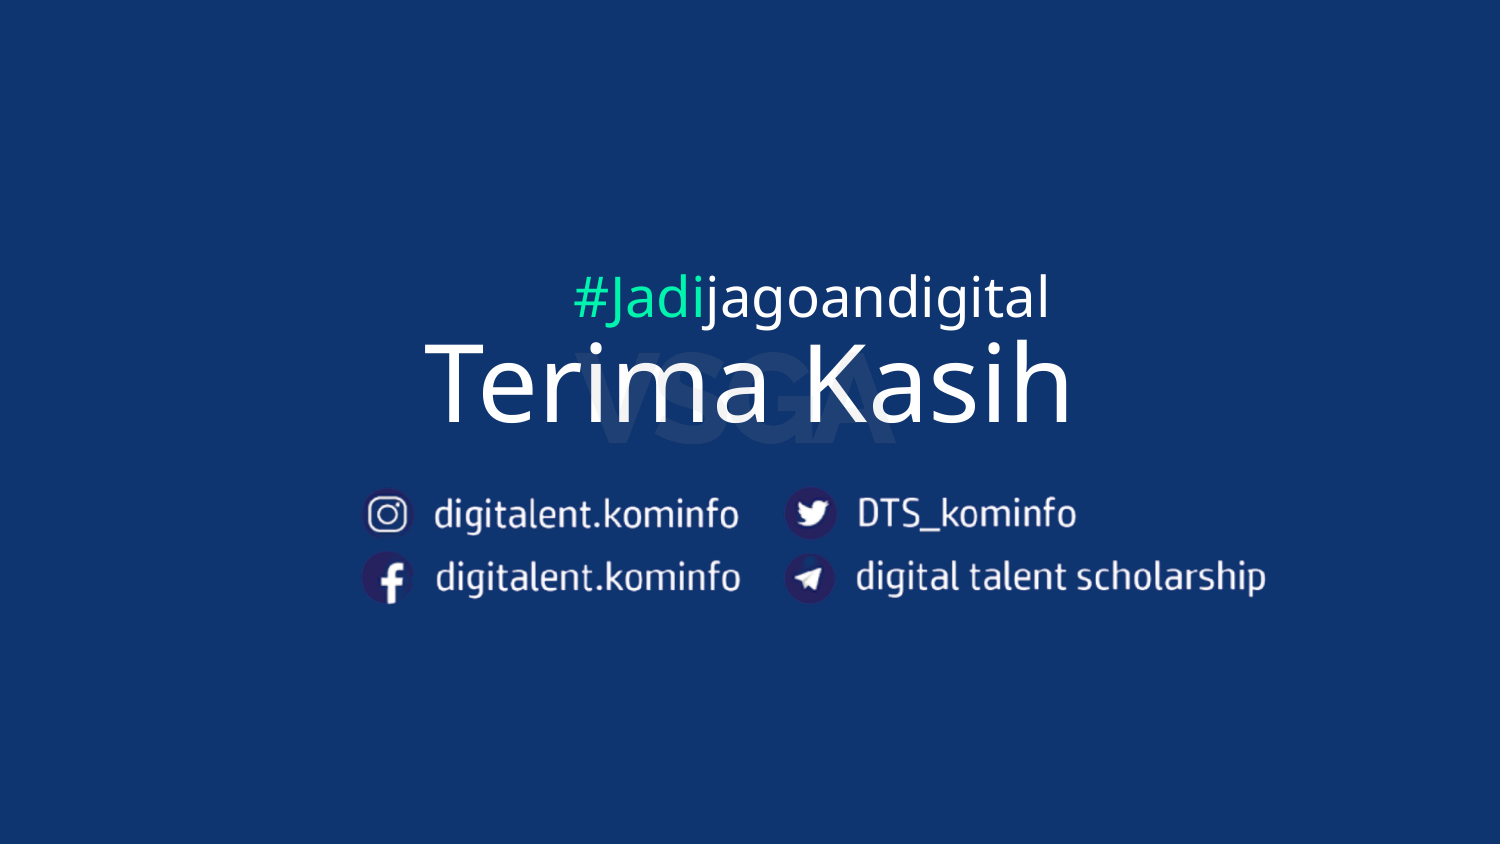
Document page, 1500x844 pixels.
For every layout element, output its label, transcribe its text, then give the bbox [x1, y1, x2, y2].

title Terima Kasih [51, 122, 1449, 459]
subtitle #Jadijagoandigital [558, 259, 1071, 372]
picture [335, 309, 1311, 628]
